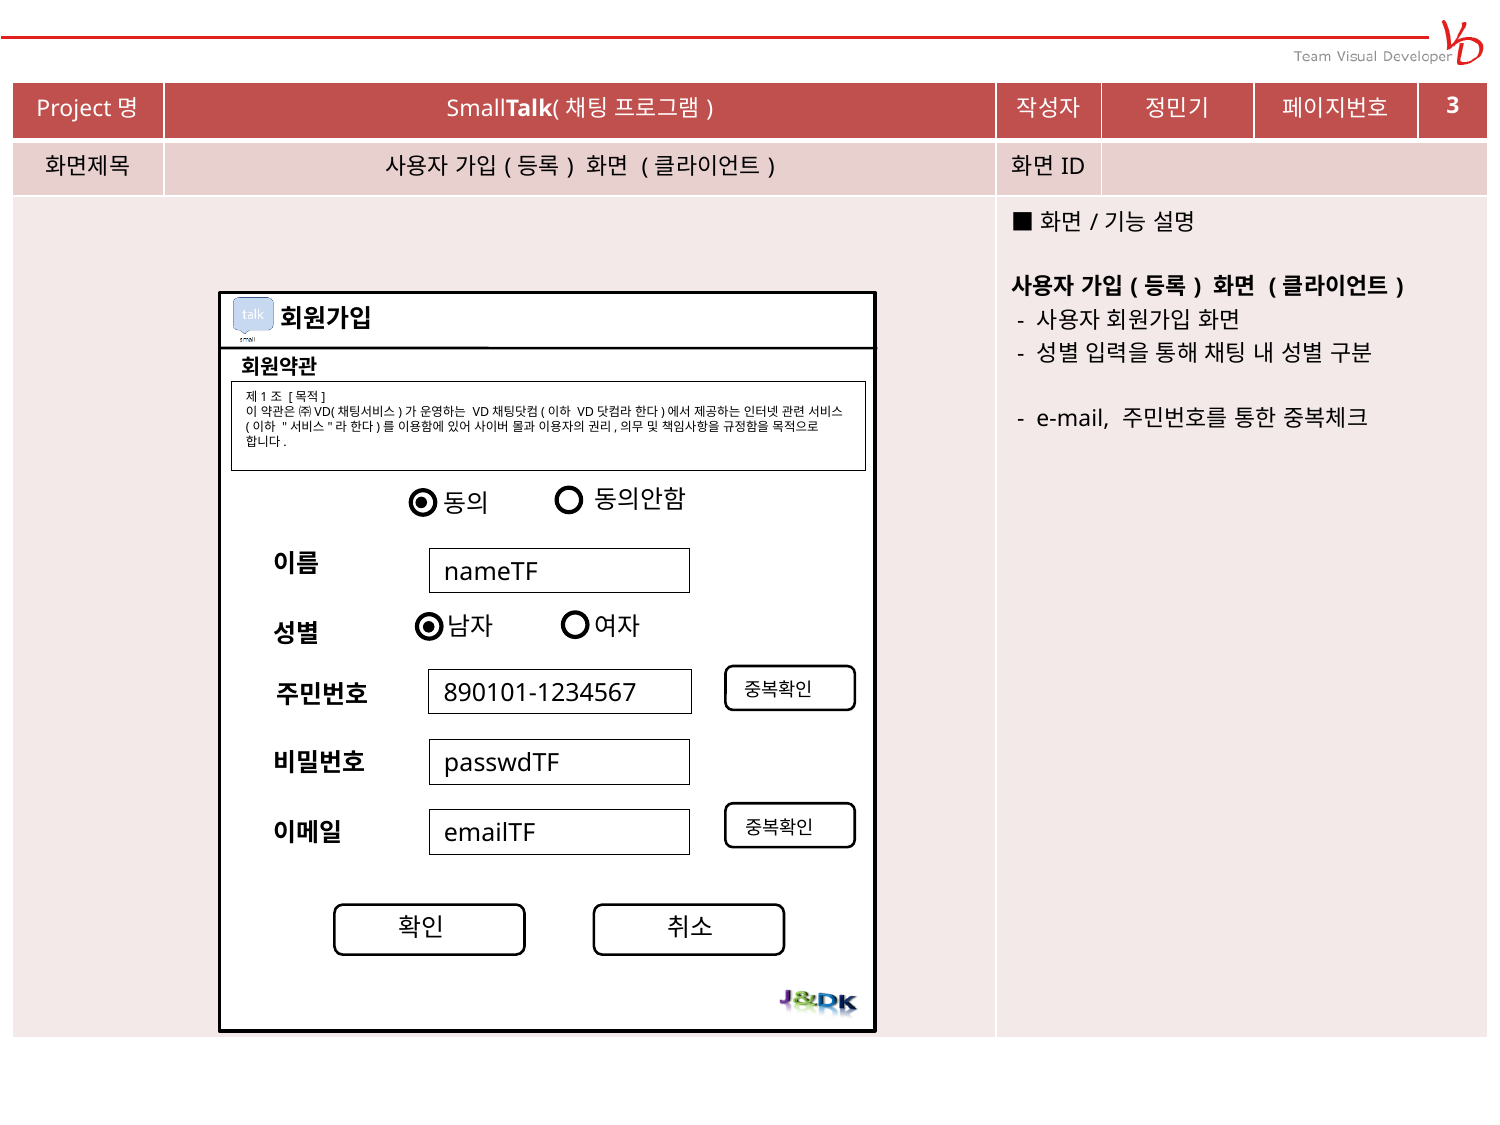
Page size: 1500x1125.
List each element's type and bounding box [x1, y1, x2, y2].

text_box [334, 904, 785, 955]
picture [0, 0, 1500, 1042]
text_box [258, 475, 855, 856]
